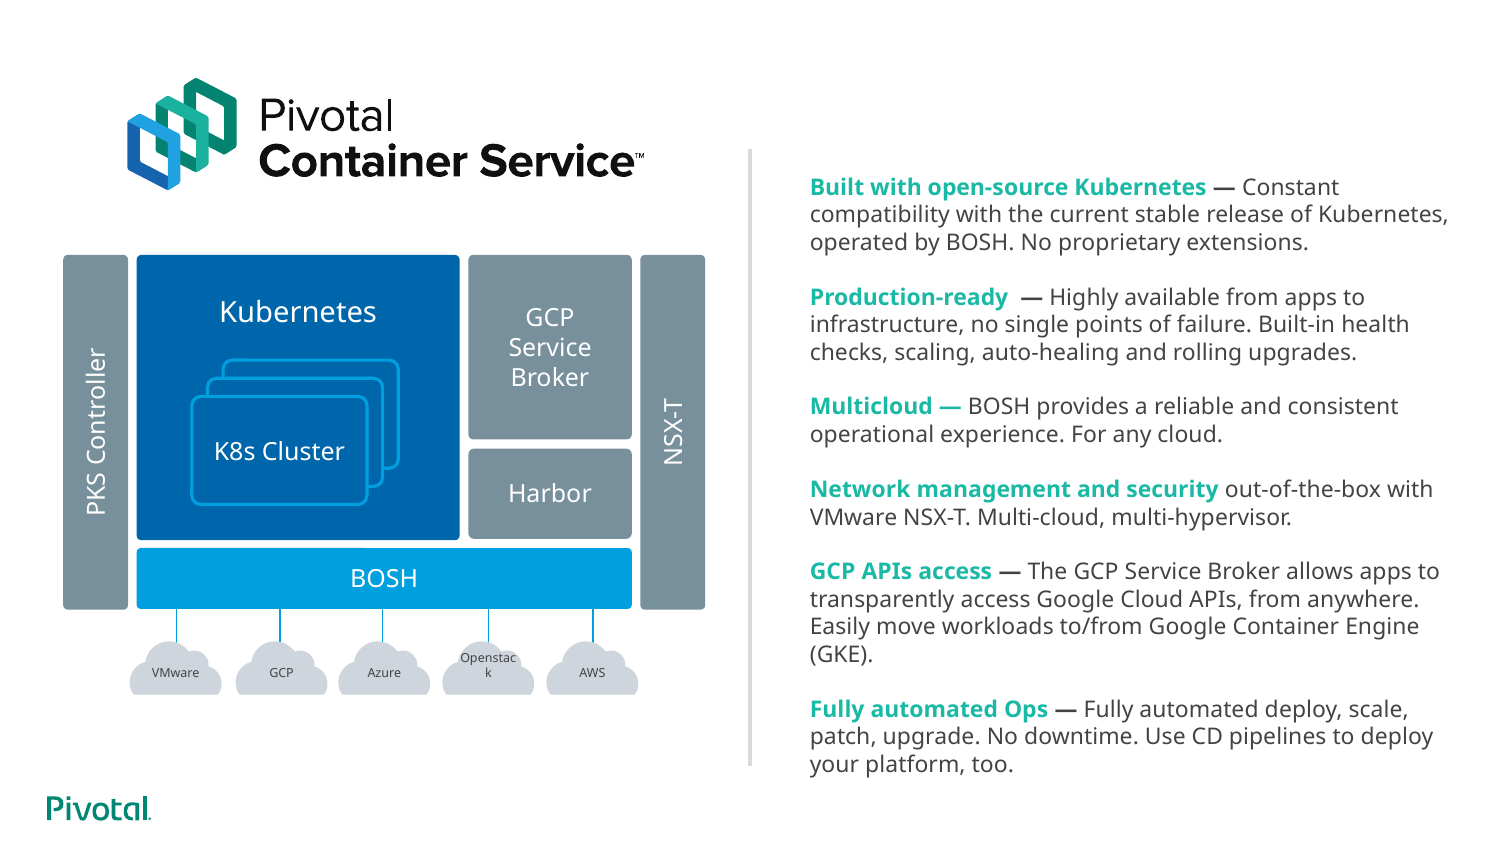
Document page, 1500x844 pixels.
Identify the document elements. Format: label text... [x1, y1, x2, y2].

text_box Built with open-source Kubernetes — Constant compatibility with the current stable release of Kubernetes, operated by BOSH. No proprietary extensions. Production-ready — Highly available from apps to infrastructure, no single points of failure. Built-in health checks, scaling, auto-healing and rolling upgrades. Multicloud — BOSH provides a reliable and consistent operational experience. For any cloud. Network management and security out-of-the-box with VMware NSX-T. Multi-cloud, multi-hypervisor. GCP APIs access — The GCP Service Broker allows apps to transparently access Google Cloud APIs, from anywhere. Easily move workloads to/from Google Container Engine (GKE). Fully automated Ops — Fully automated deploy, scale, patch, upgrade. No downtime. Use CD pipelines to deploy your platform, too. [802, 165, 1468, 700]
text_box GCP Service Broker [468, 254, 632, 440]
text_box Kubernetes [136, 284, 460, 337]
text_box BOSH [136, 547, 632, 609]
text_box GCP [235, 641, 328, 695]
text_box AWS [546, 641, 639, 695]
text_box Azure [338, 641, 431, 695]
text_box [191, 359, 399, 505]
text_box Openstack [442, 641, 535, 695]
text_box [127, 77, 645, 191]
text_box Harbor [468, 448, 632, 539]
text_box PKS Controller [63, 254, 129, 610]
text_box [136, 337, 460, 541]
text_box NSX-T [640, 254, 706, 610]
text_box [136, 254, 460, 284]
text_box VMware [129, 641, 222, 695]
